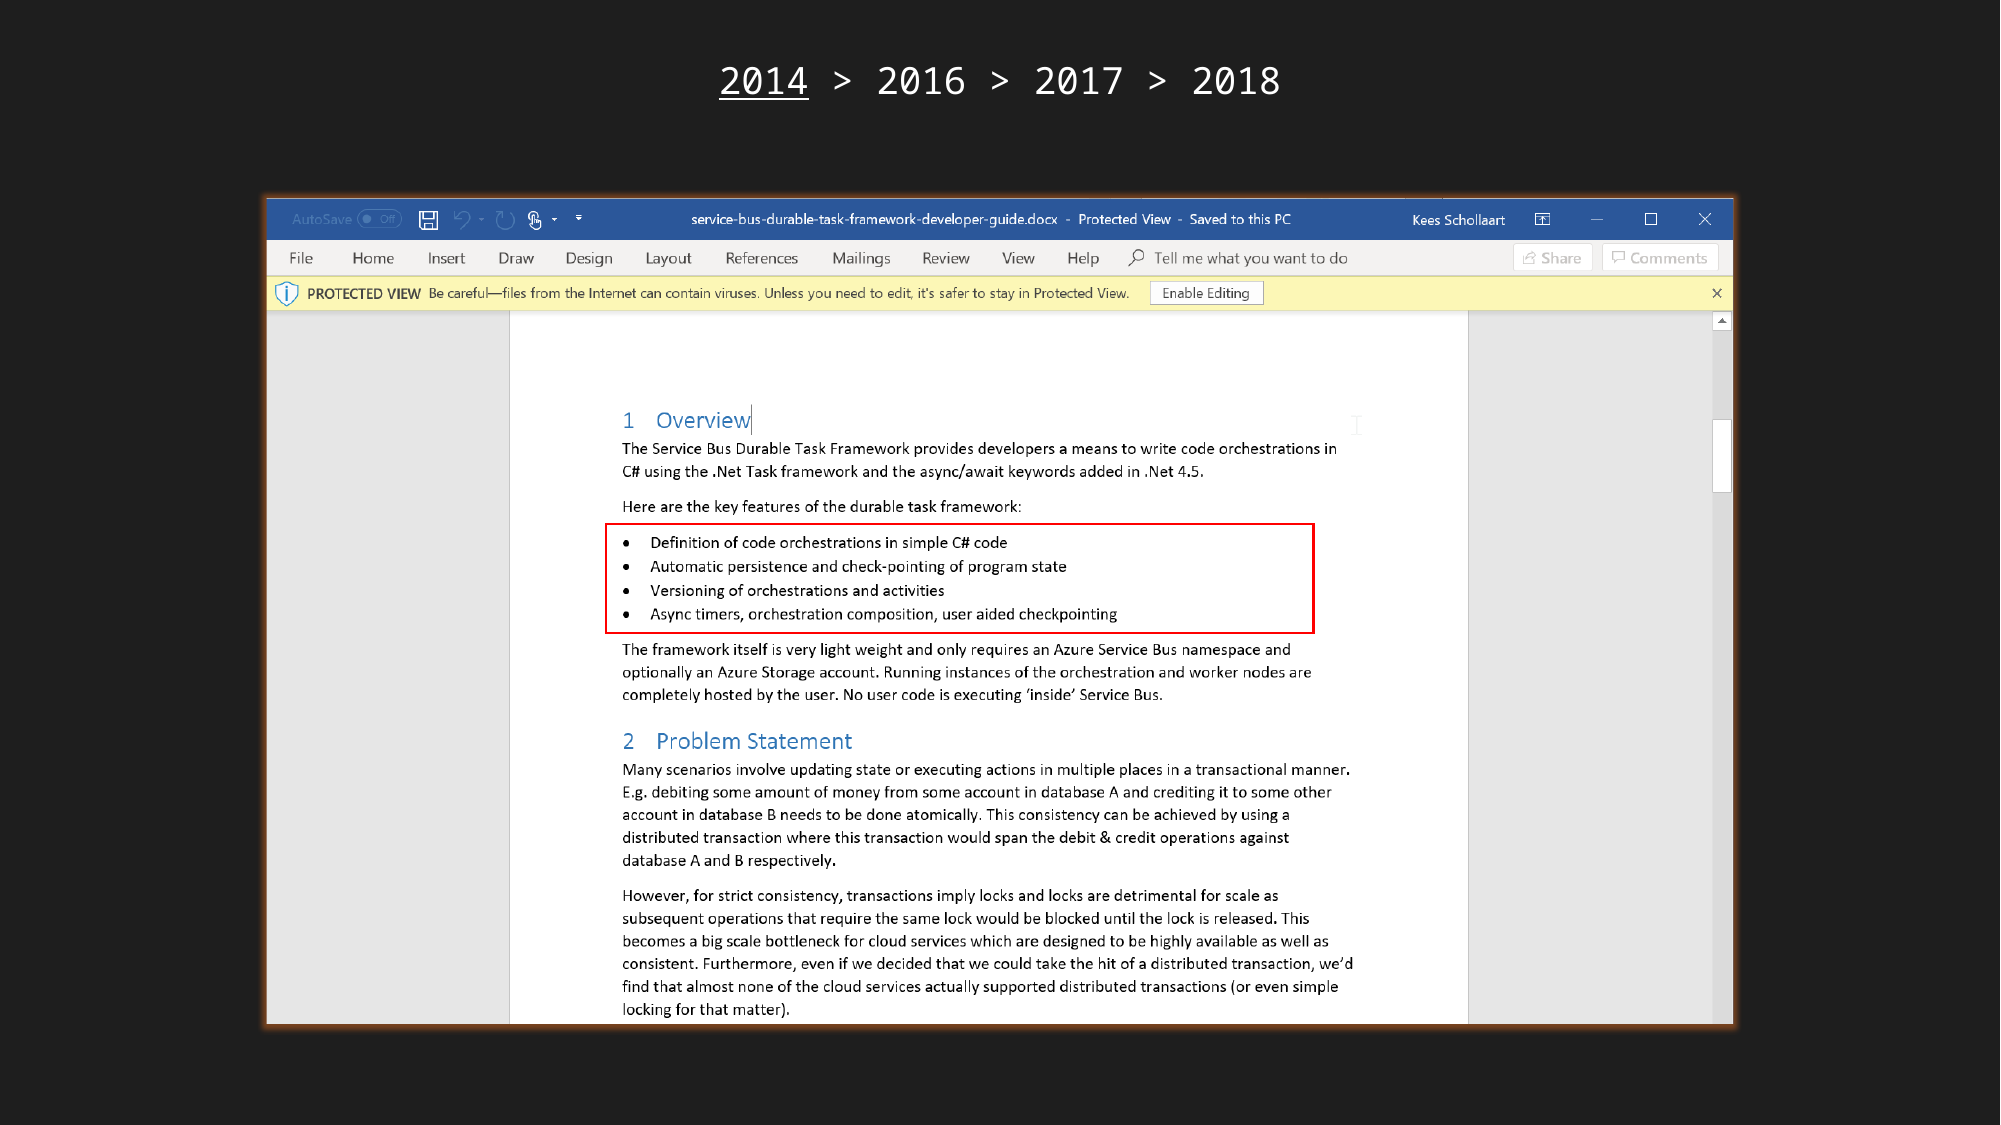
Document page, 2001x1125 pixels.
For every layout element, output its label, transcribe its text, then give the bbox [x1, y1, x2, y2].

picture [266, 198, 1734, 1024]
text_box 2014 > 2016 > 2017 > 2018 [0, 49, 2000, 110]
